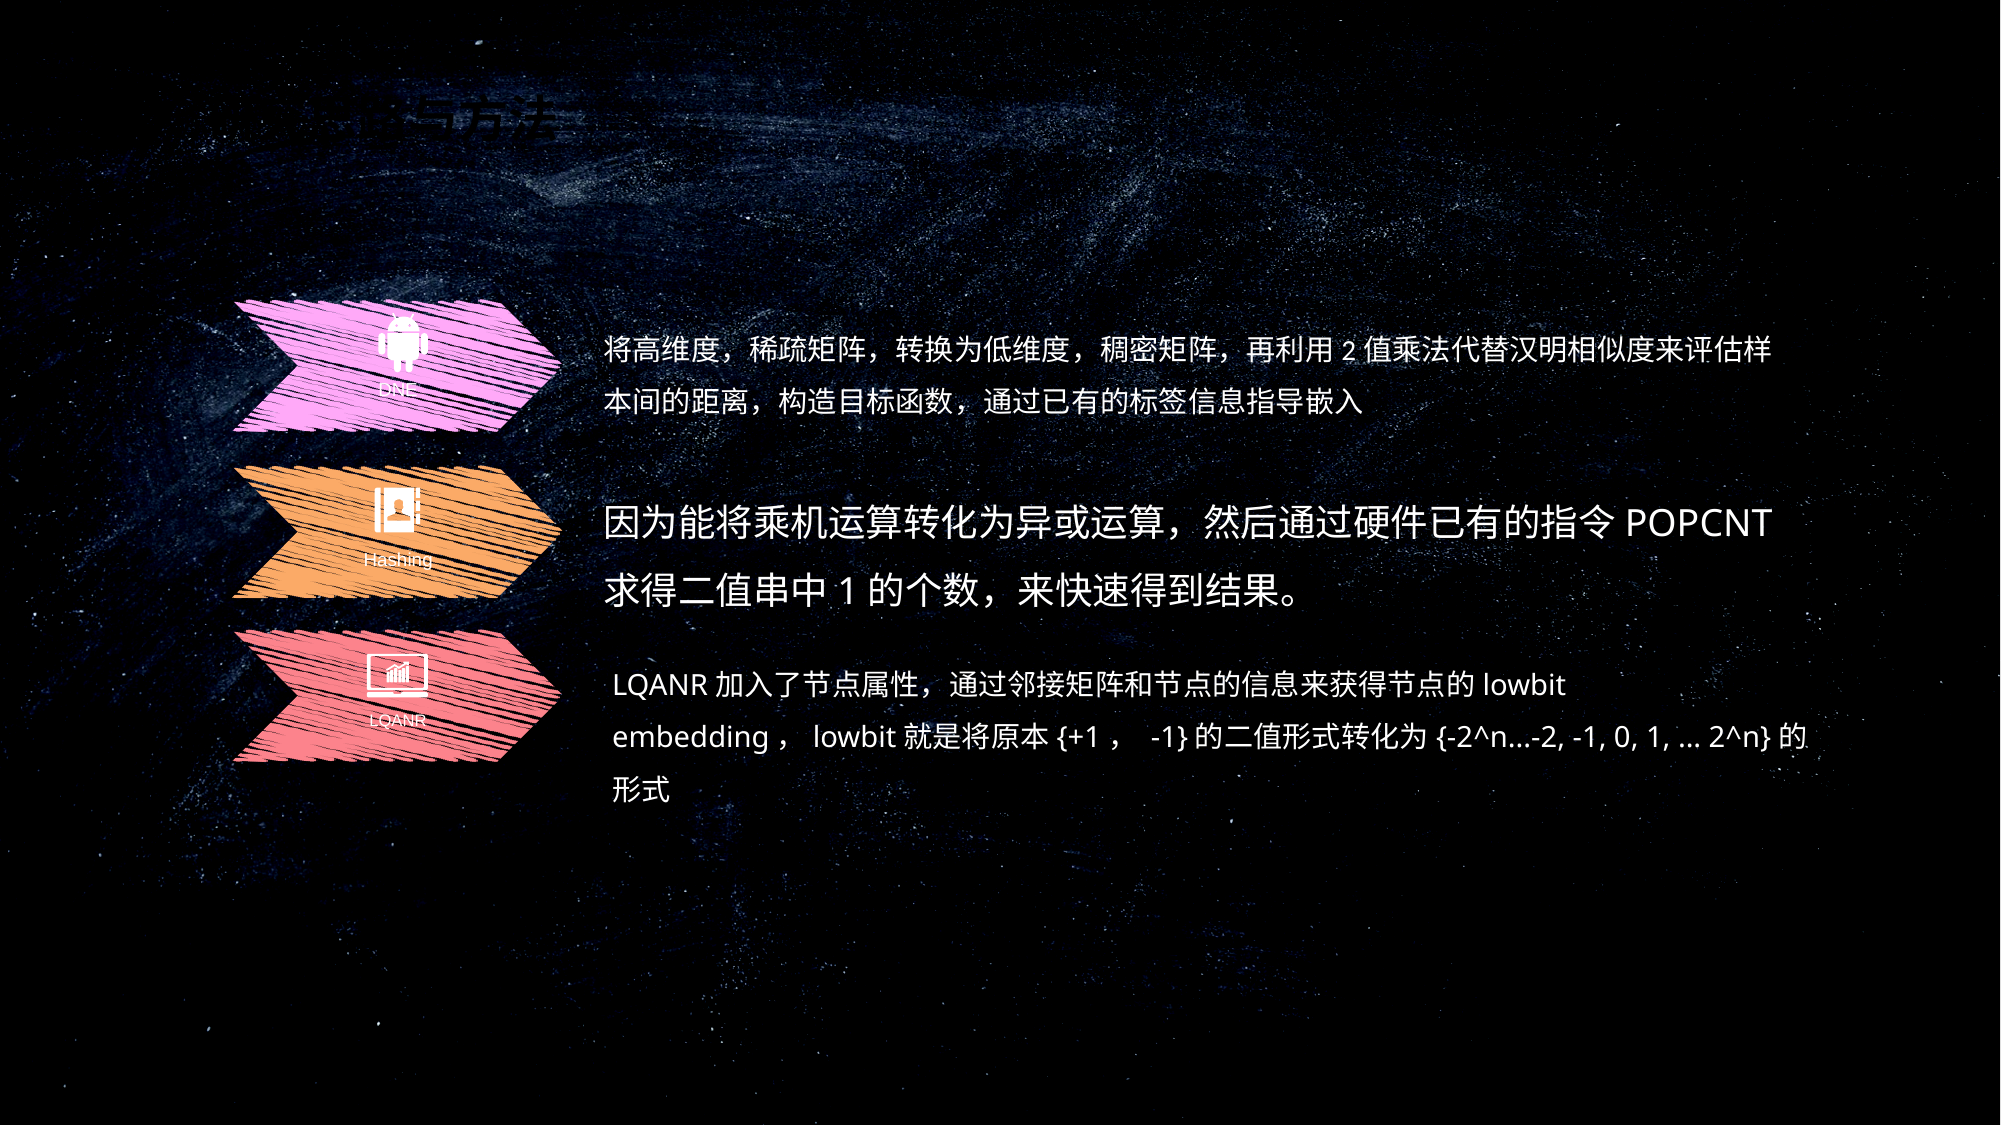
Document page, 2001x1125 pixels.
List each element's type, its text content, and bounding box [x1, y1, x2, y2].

text_box LQANR加入了节点属性，通过邻接矩阵和节点的信息来获得节点的lowbit embedding，lowbit就是将原本{+1， -1}的二值形式转化为{-2^n...-2, -1, 0, 1, ... 2^n}的形式 [597, 641, 1841, 710]
text_box 将高维度，稀疏矩阵，转换为低维度，稠密矩阵，再利用2值乘法代替汉明相似度来评估样本间的距离，构造目标函数，通过已有的标签信息指导嵌入 [588, 306, 1788, 432]
text_box 因为能将乘机运算转化为异或运算，然后通过硬件已有的指令POPCNT求得二值串中1的个数，来快速得到结果。 [588, 469, 1818, 538]
picture [0, 0, 2001, 1125]
text_box 研究思路与方法 [193, 80, 573, 155]
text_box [231, 299, 564, 432]
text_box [231, 465, 564, 599]
text_box 03 [51, 69, 158, 165]
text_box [231, 629, 564, 763]
